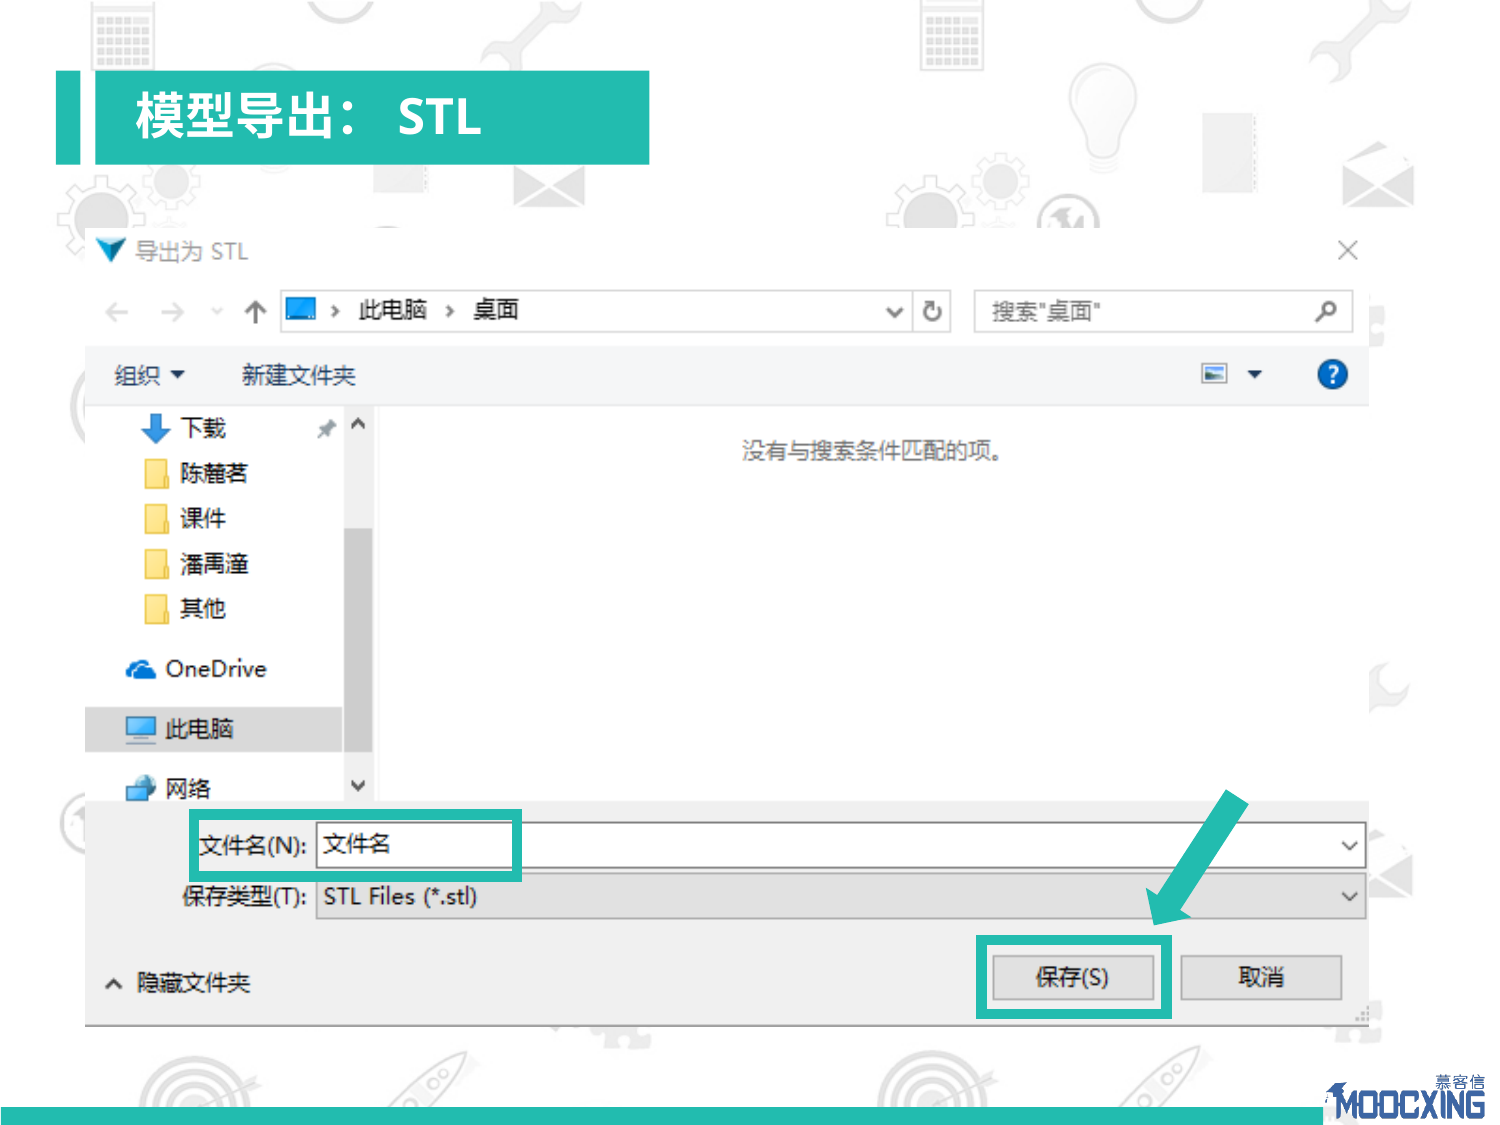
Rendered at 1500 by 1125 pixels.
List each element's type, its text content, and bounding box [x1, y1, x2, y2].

title 模型导出：STL [120, 72, 872, 165]
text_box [85, 228, 1369, 1027]
picture [0, 0, 1500, 1125]
